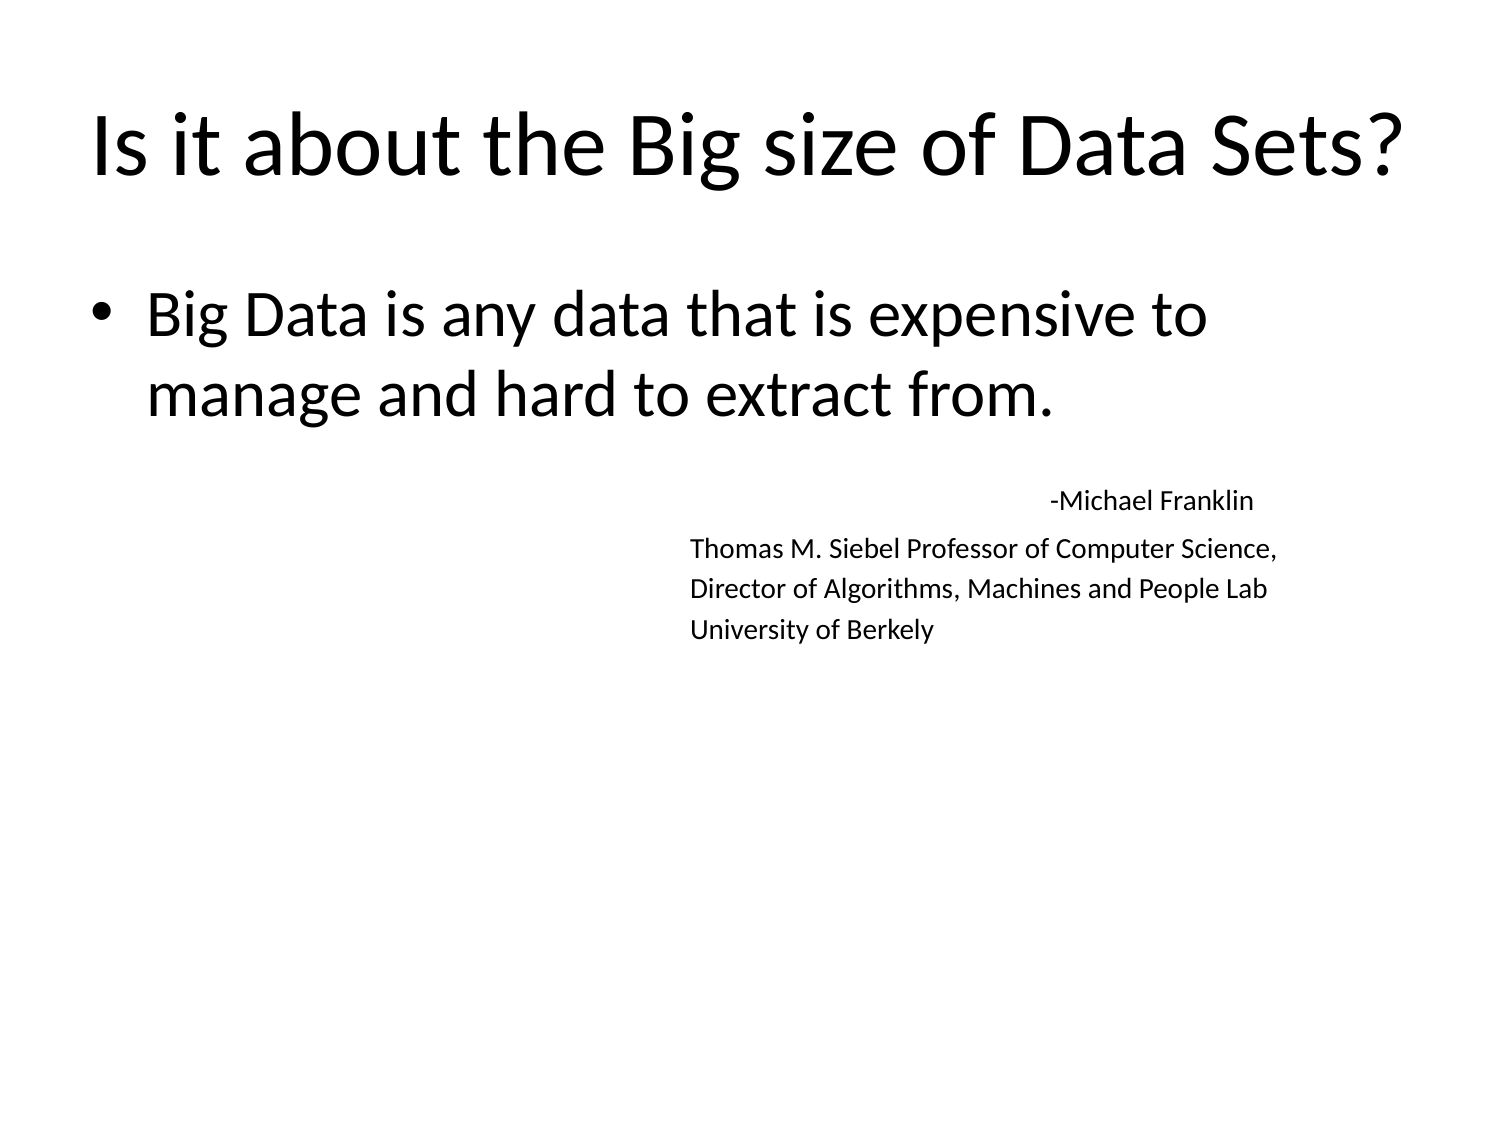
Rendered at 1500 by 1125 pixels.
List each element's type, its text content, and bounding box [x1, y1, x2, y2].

title Is it about the Big size of Data Sets? [75, 45, 1425, 233]
list Big Data is any data that is expensive to manage and hard to extract from. -Michael Franklin Thomas M. Siebel Professor of Computer Science, Director of Algorithms, Machines and People Lab University of Berkely [75, 262, 1425, 1005]
